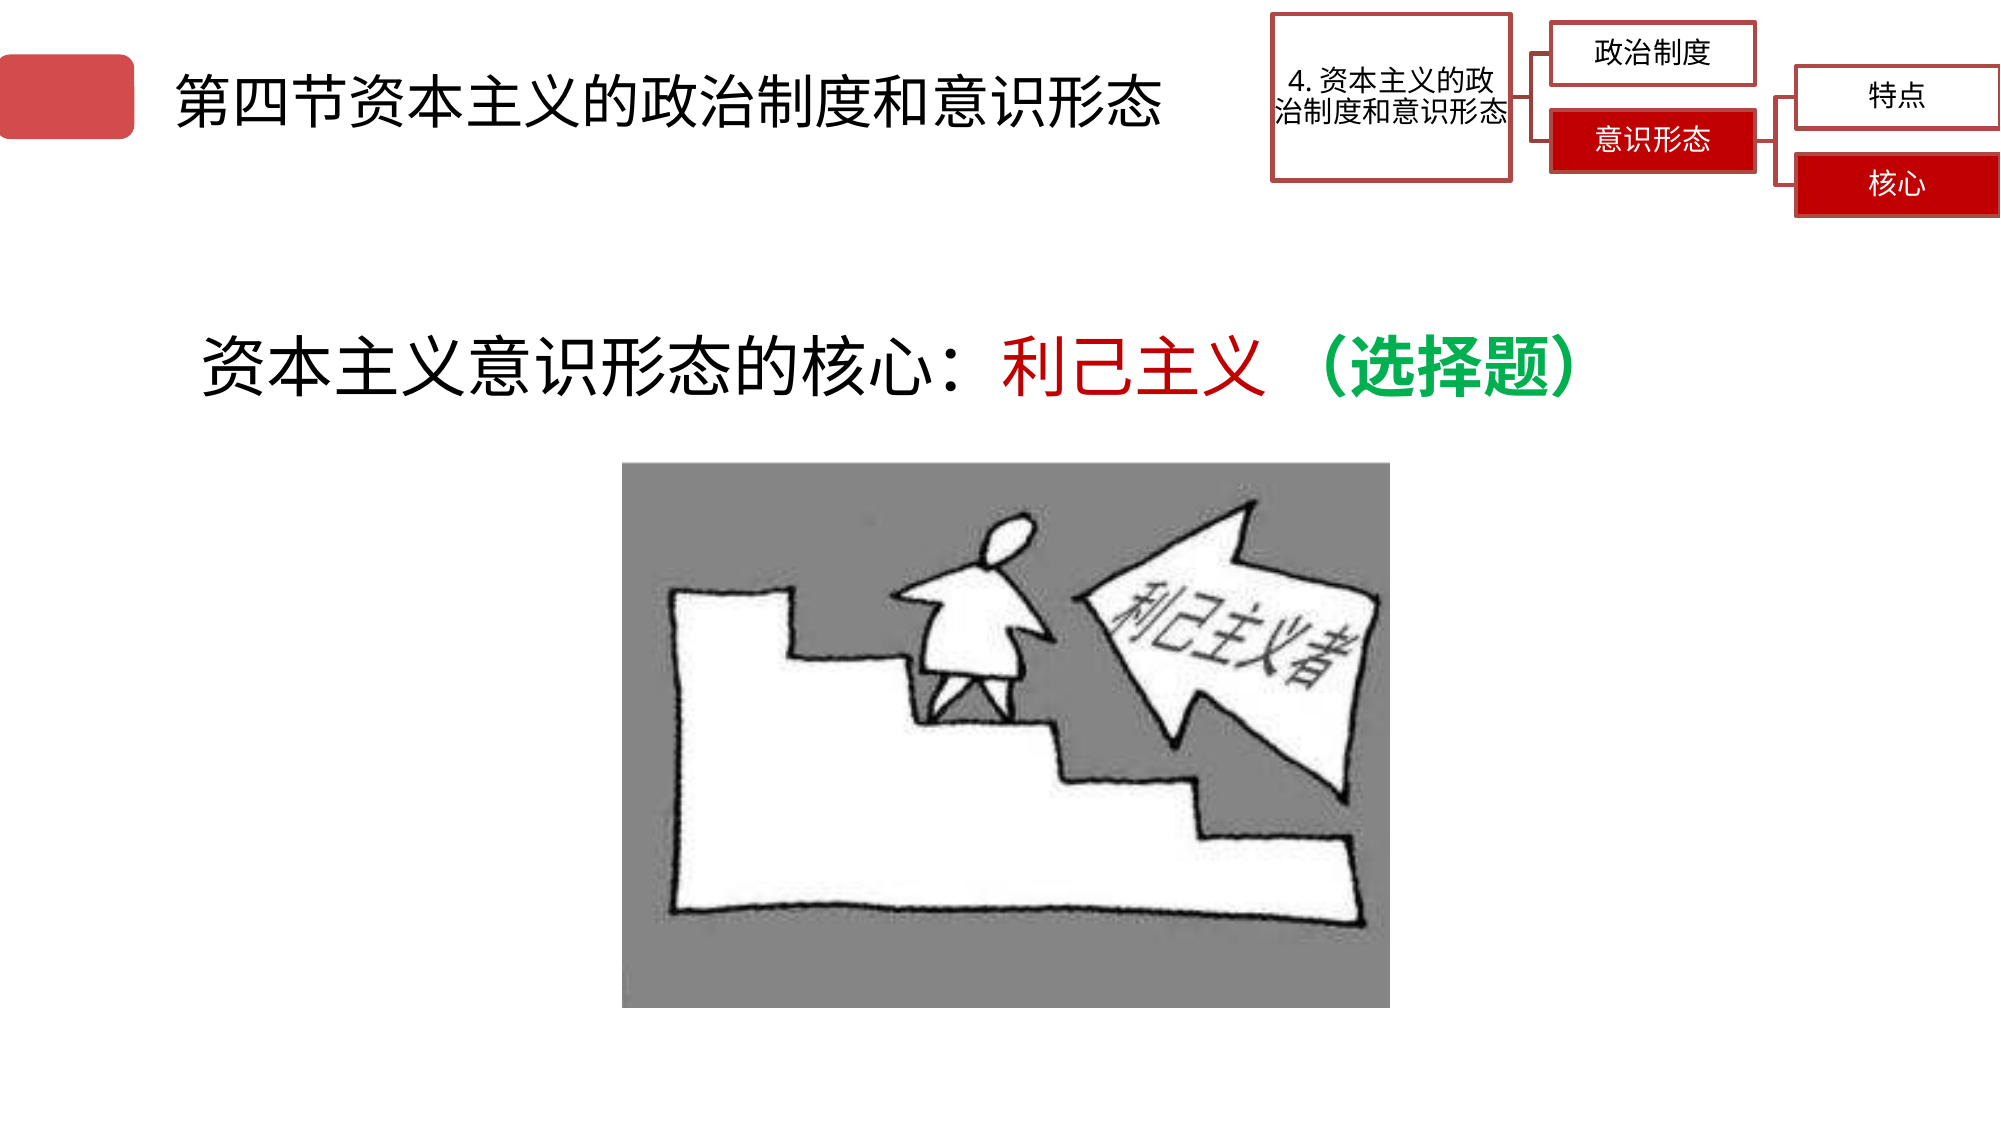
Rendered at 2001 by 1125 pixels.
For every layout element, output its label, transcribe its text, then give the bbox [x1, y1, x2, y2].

text_box 4.4.2.2利己主义是资本主义意识形态的核心 [0, 0, 1099, 103]
text_box 第四节资本主义的政治制度和意识形态 [159, 58, 1266, 164]
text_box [1272, 0, 2000, 279]
picture [621, 461, 1391, 1008]
text_box 资本主义意识形态的核心：利己主义 （选择题） [184, 277, 1898, 412]
text_box [102, 338, 1851, 429]
